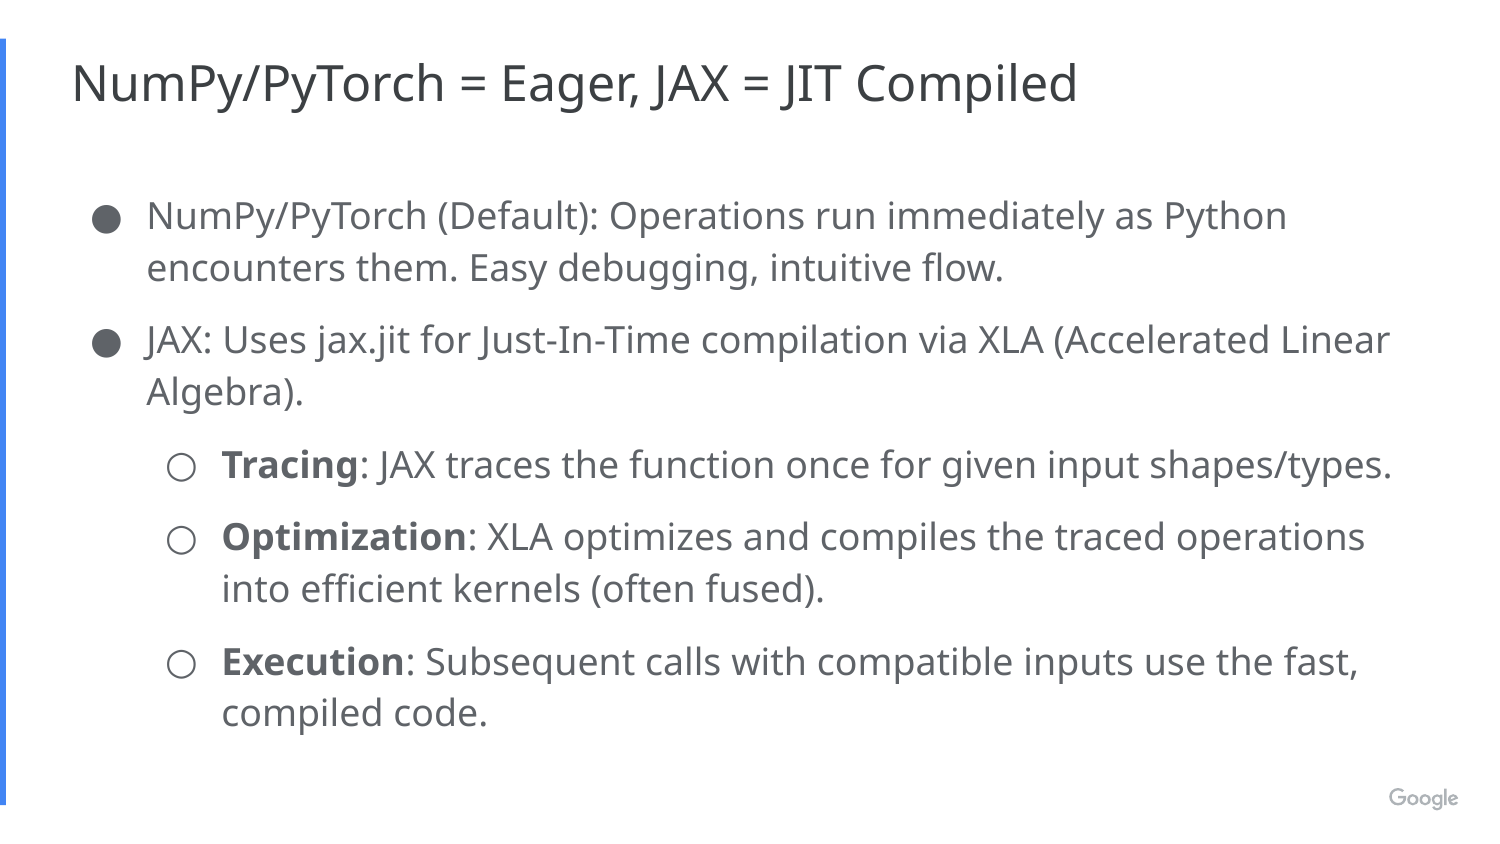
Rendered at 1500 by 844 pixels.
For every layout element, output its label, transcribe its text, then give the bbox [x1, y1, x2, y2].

list NumPy/PyTorch (Default): Operations run immediately as Python encounters them. Easy debugging, intuitive flow. JAX: Uses jax.jit for Just-In-Time compilation via XLA (Accelerated Linear Algebra). Tracing: JAX traces the function once for given input shapes/types. Optimization: XLA optimizes and compiles the traced operations into efficient kernels (often fused). Execution: Subsequent calls with compatible inputs use the fast, compiled code. [56, 170, 1420, 750]
title NumPy/PyTorch = Eager, JAX = JIT Compiled [56, 43, 1336, 215]
